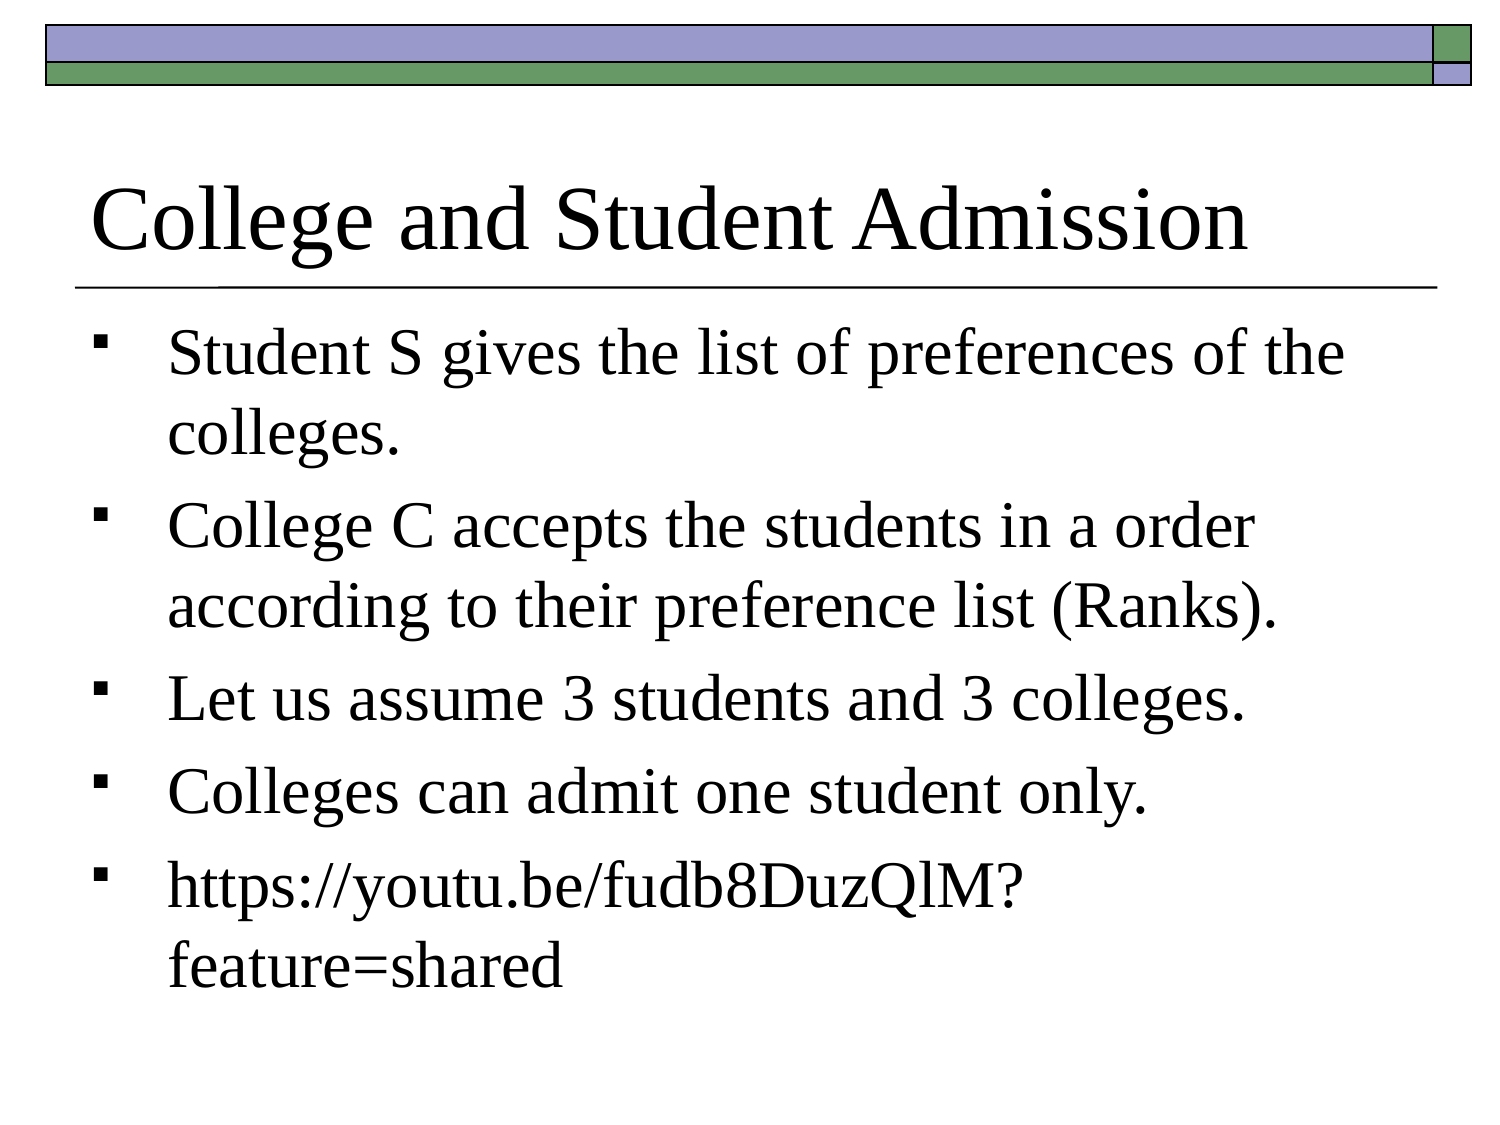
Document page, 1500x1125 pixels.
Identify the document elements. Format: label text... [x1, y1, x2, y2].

list Student S gives the list of preferences of the colleges. College C accepts the students in a order according to their preference list (Ranks). Let us assume 3 students and 3 colleges. Colleges can admit one student only. https://youtu.be/fudb8DuzQlM?feature=shared [74, 299, 1426, 1006]
title College and Student Admission [74, 87, 1426, 276]
